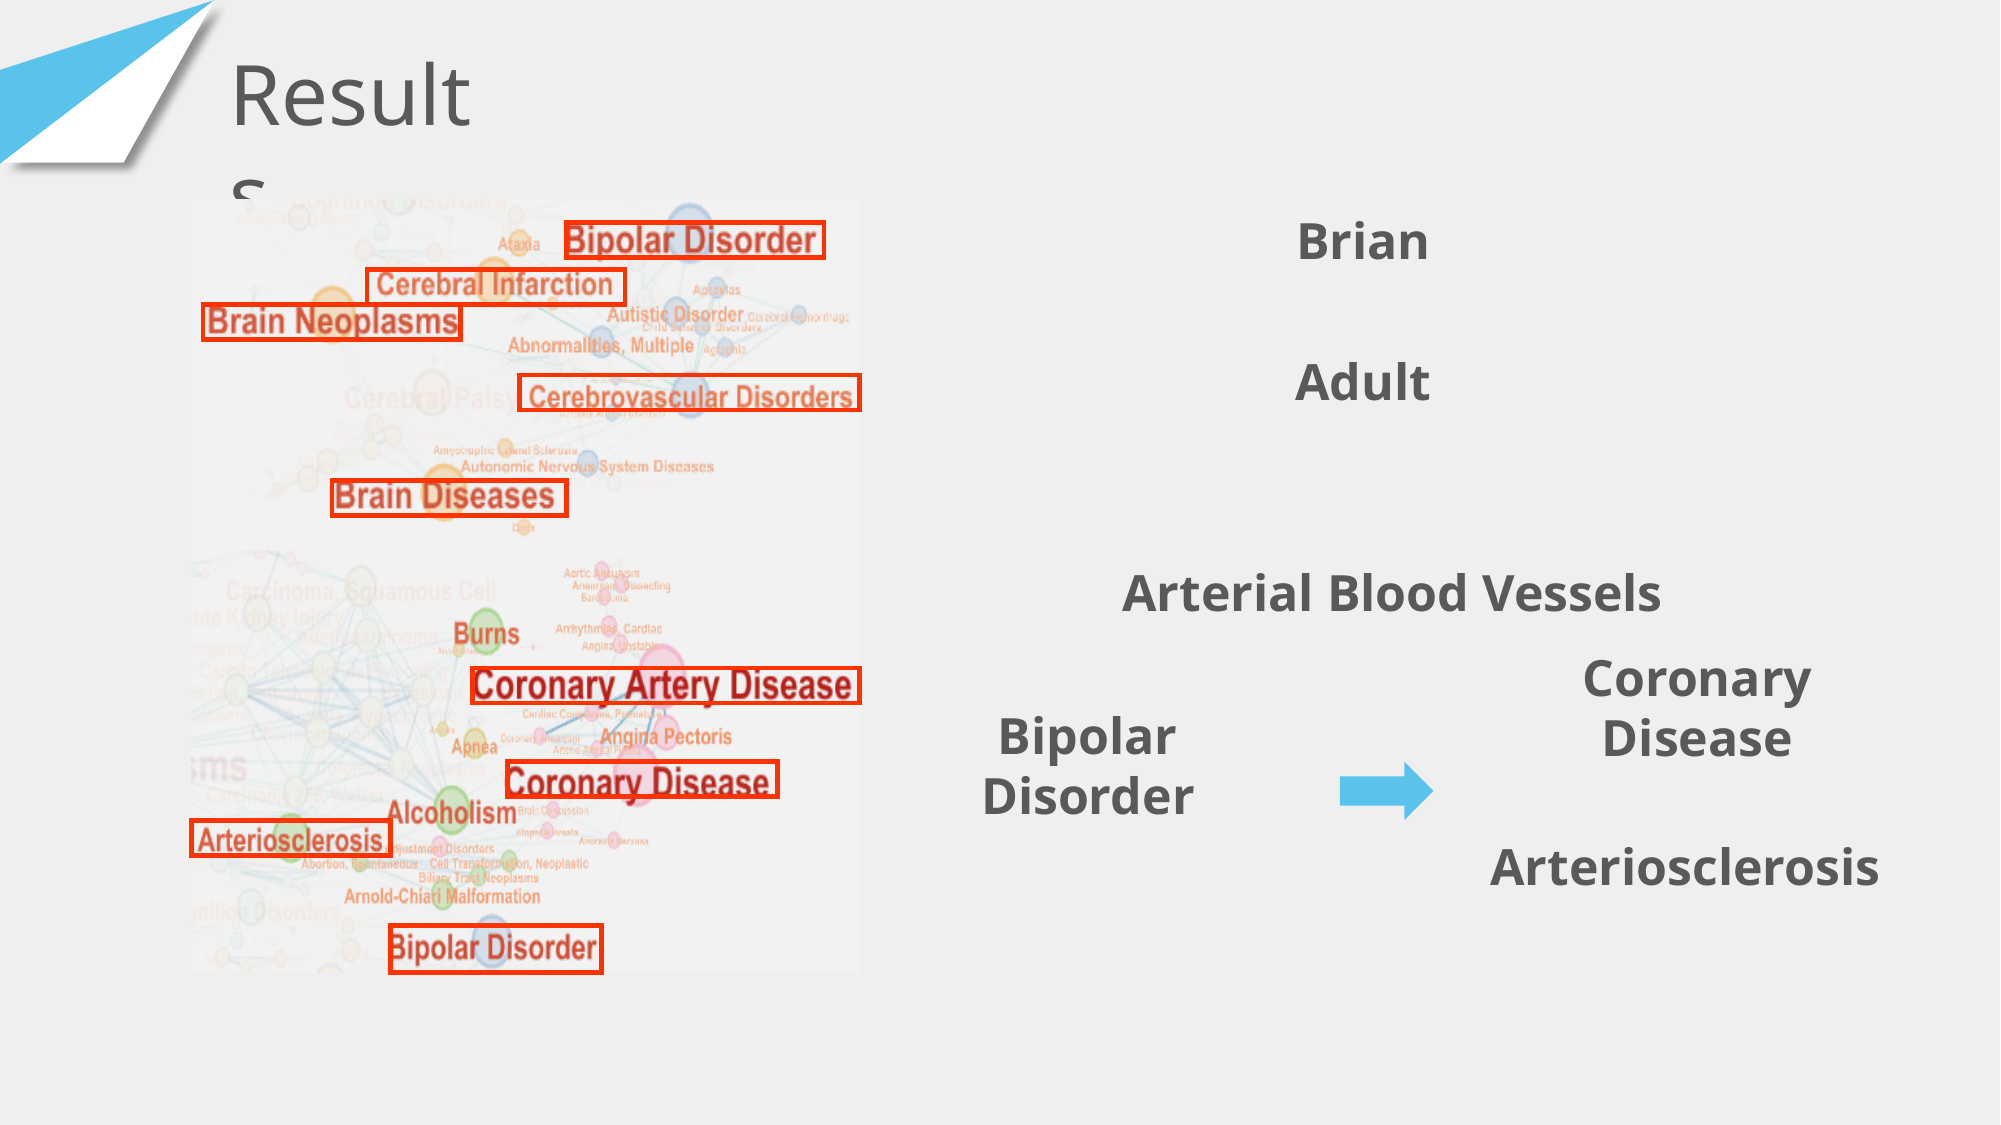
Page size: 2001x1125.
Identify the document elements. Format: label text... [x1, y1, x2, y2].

text_box Bipolar Disorder [871, 754, 1305, 832]
text_box Arterial Blood Vessels [1093, 550, 1692, 629]
picture [191, 199, 860, 973]
text_box Brian [1234, 199, 1493, 278]
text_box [0, 0, 215, 164]
text_box Adult [1234, 339, 1493, 418]
text_box Coronary Disease [1468, 695, 1926, 774]
text_box Results [214, 35, 496, 199]
text_box [1338, 759, 1436, 823]
text_box Arteriosclerosis [1468, 824, 1903, 903]
